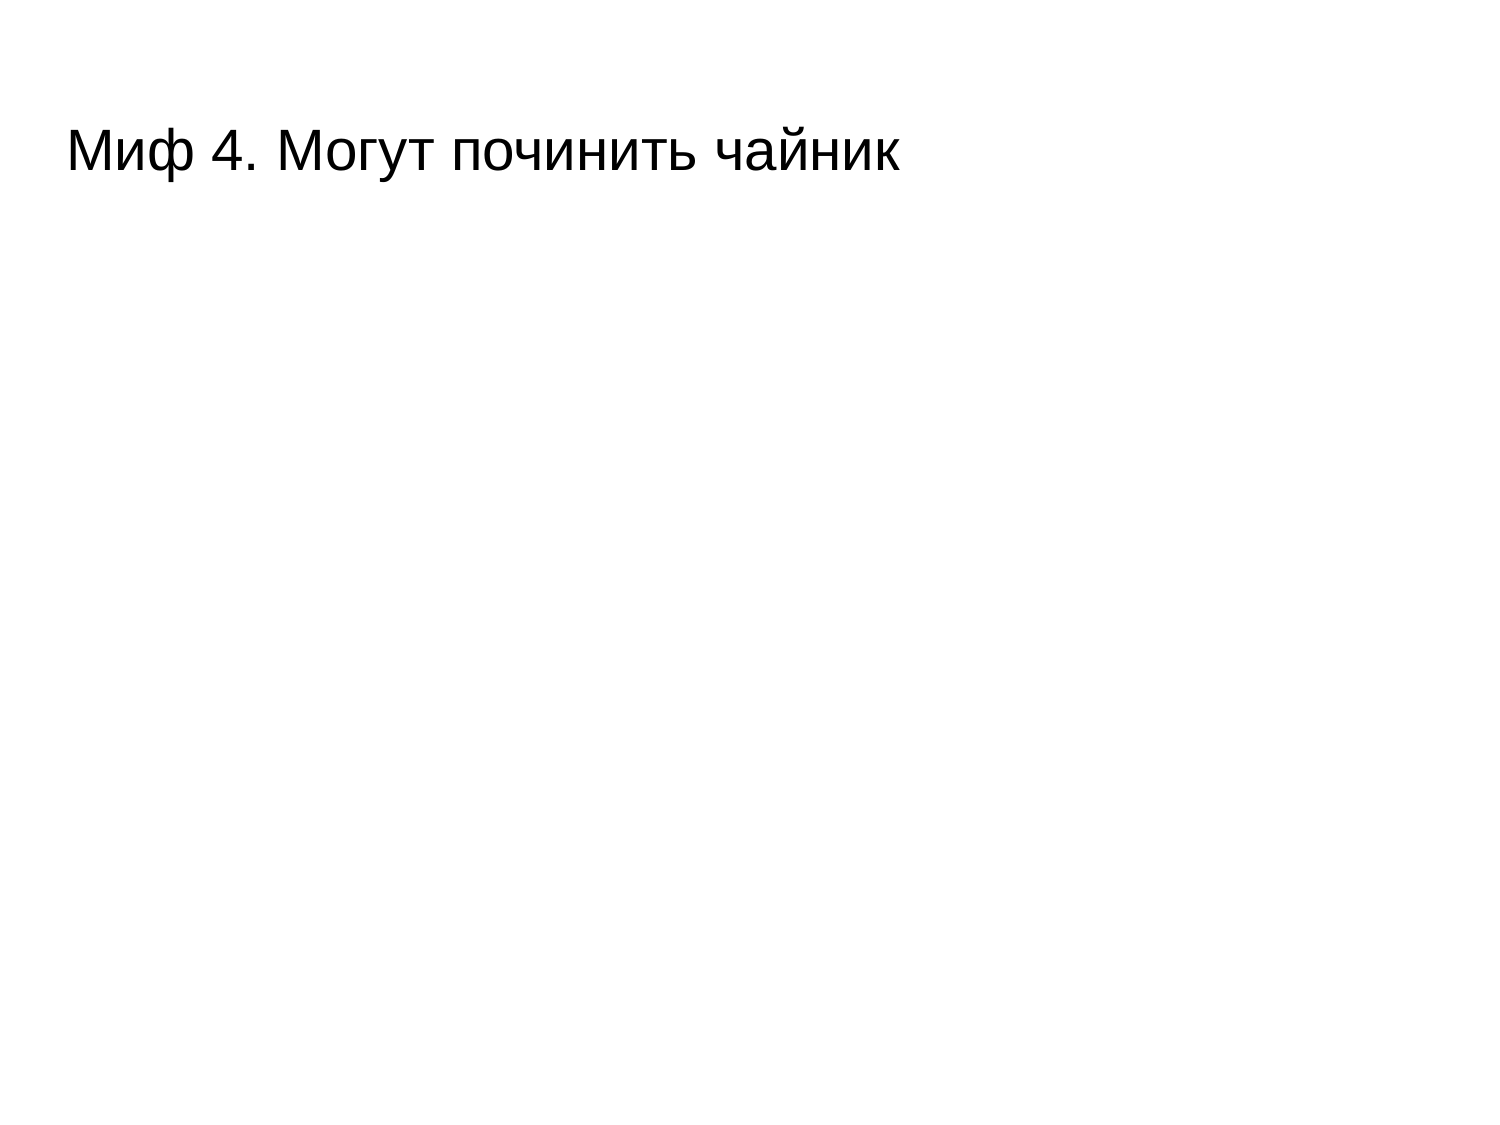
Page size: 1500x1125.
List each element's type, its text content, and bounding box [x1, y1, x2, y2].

title Миф 4. Могут починить чайник [51, 97, 1449, 223]
